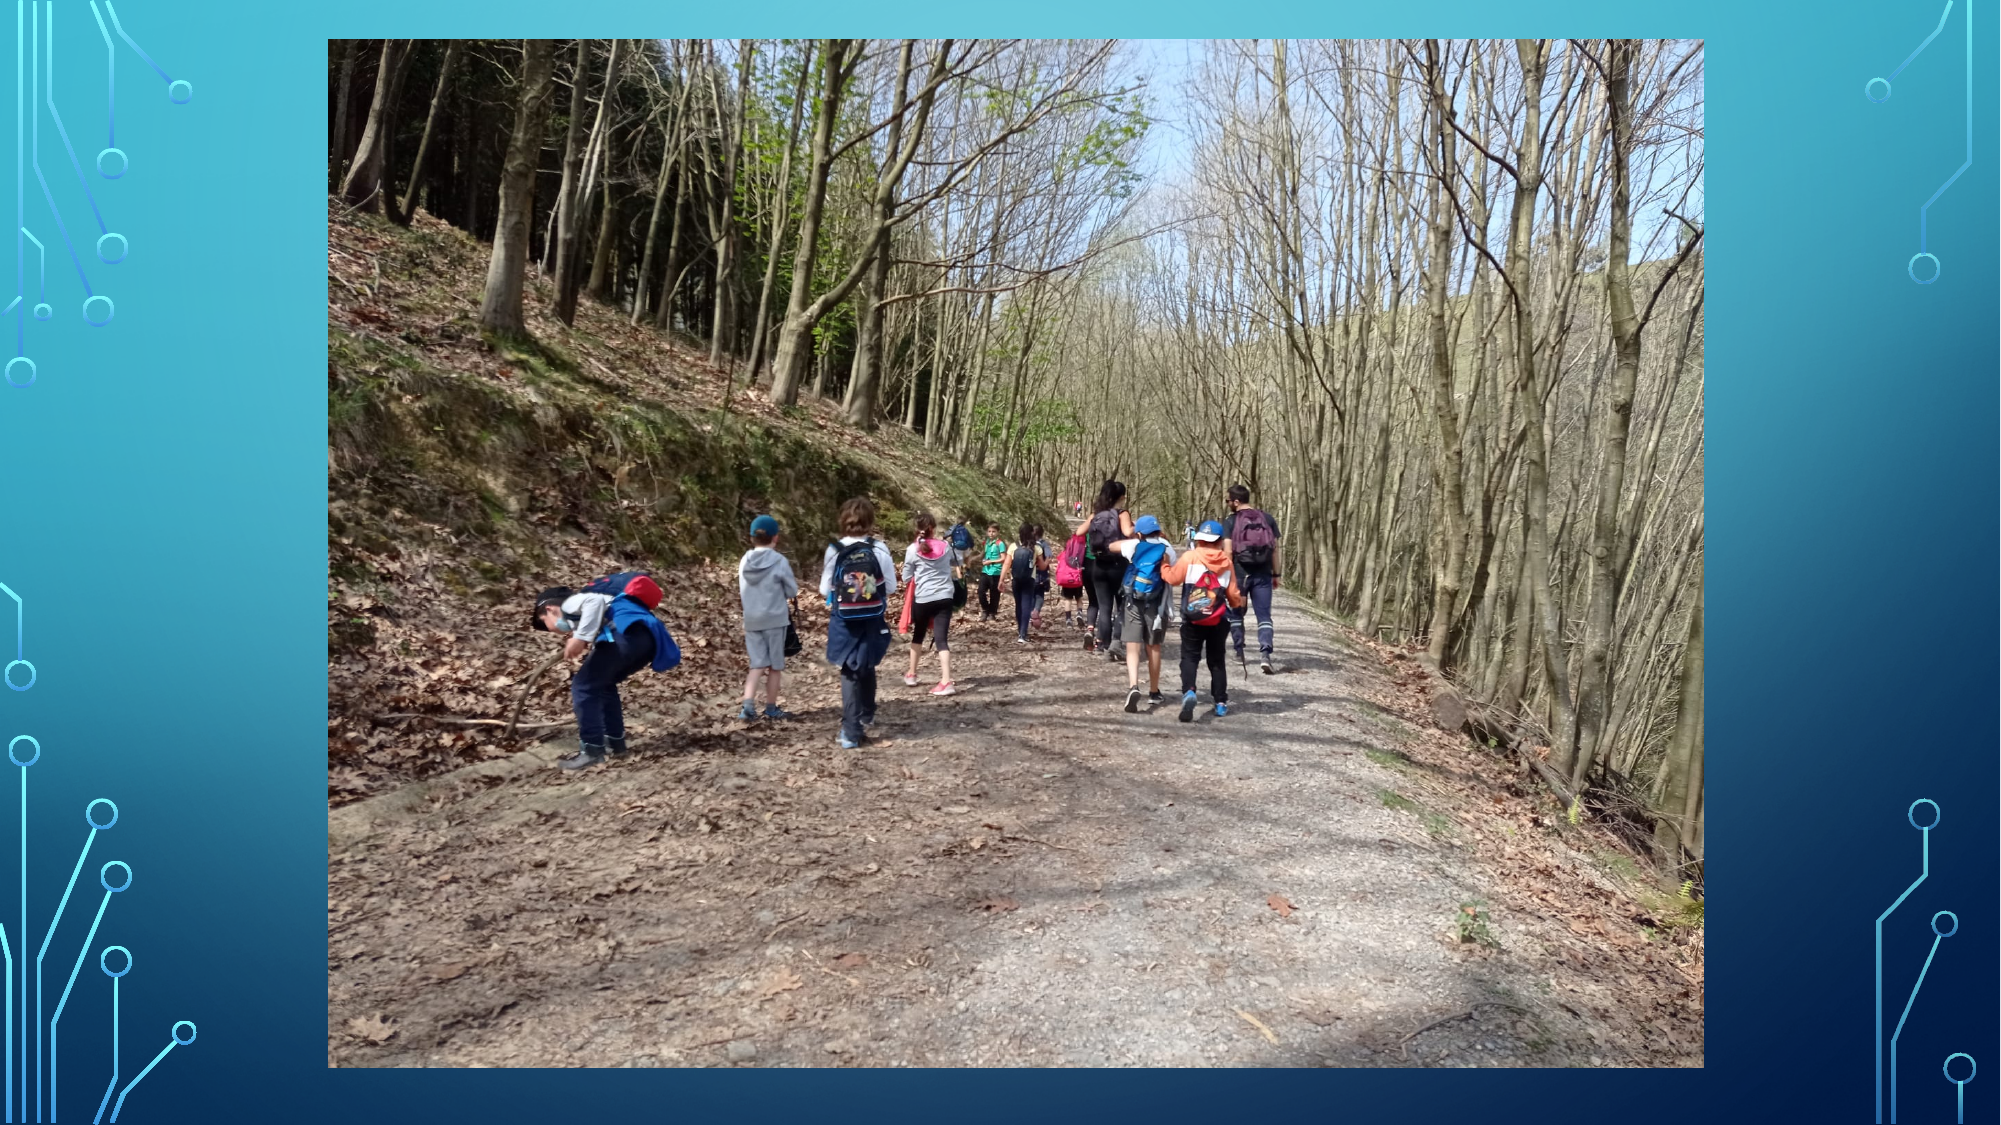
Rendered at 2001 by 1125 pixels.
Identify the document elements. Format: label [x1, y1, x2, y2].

list [328, 39, 1704, 1069]
